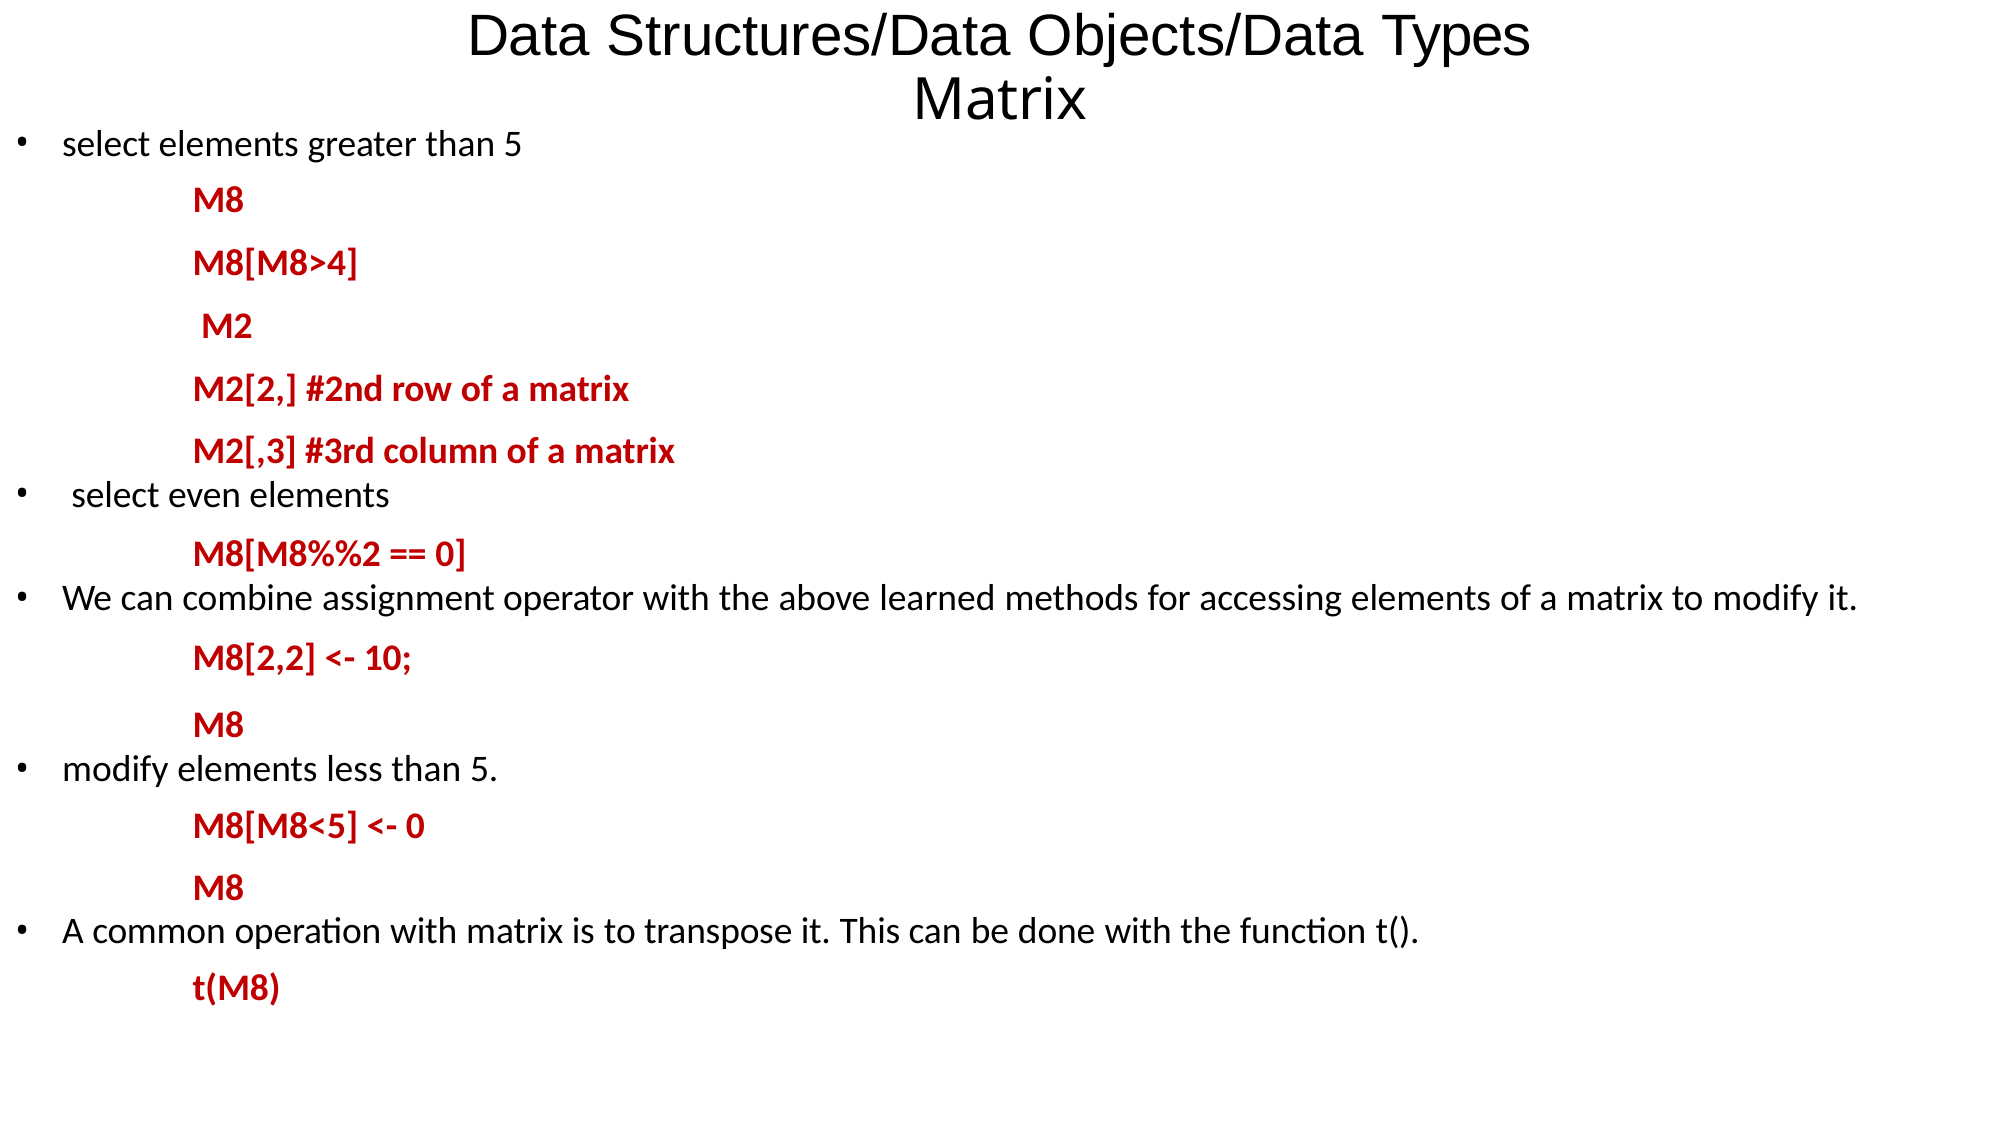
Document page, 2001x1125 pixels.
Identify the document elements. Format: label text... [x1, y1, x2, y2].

text_box select elements greater than 5 M8 M8[M8>4] M2 M2[2,] #2nd row of a matrix M2[,3] #3rd column of a matrix select even elements M8[M8%%2 == 0] We can combine assignment operator with the above learned methods for accessing elements of a matrix to modify it. M8[2,2] <- 10; M8 modify elements less than 5. M8[M8<5] <- 0 M8 A common operation with matrix is to transpose it. This can be done with the function t(). t(M8) [12, 105, 1870, 1008]
title Data Structures/Data Objects/Data Types Matrix [432, 0, 1568, 105]
